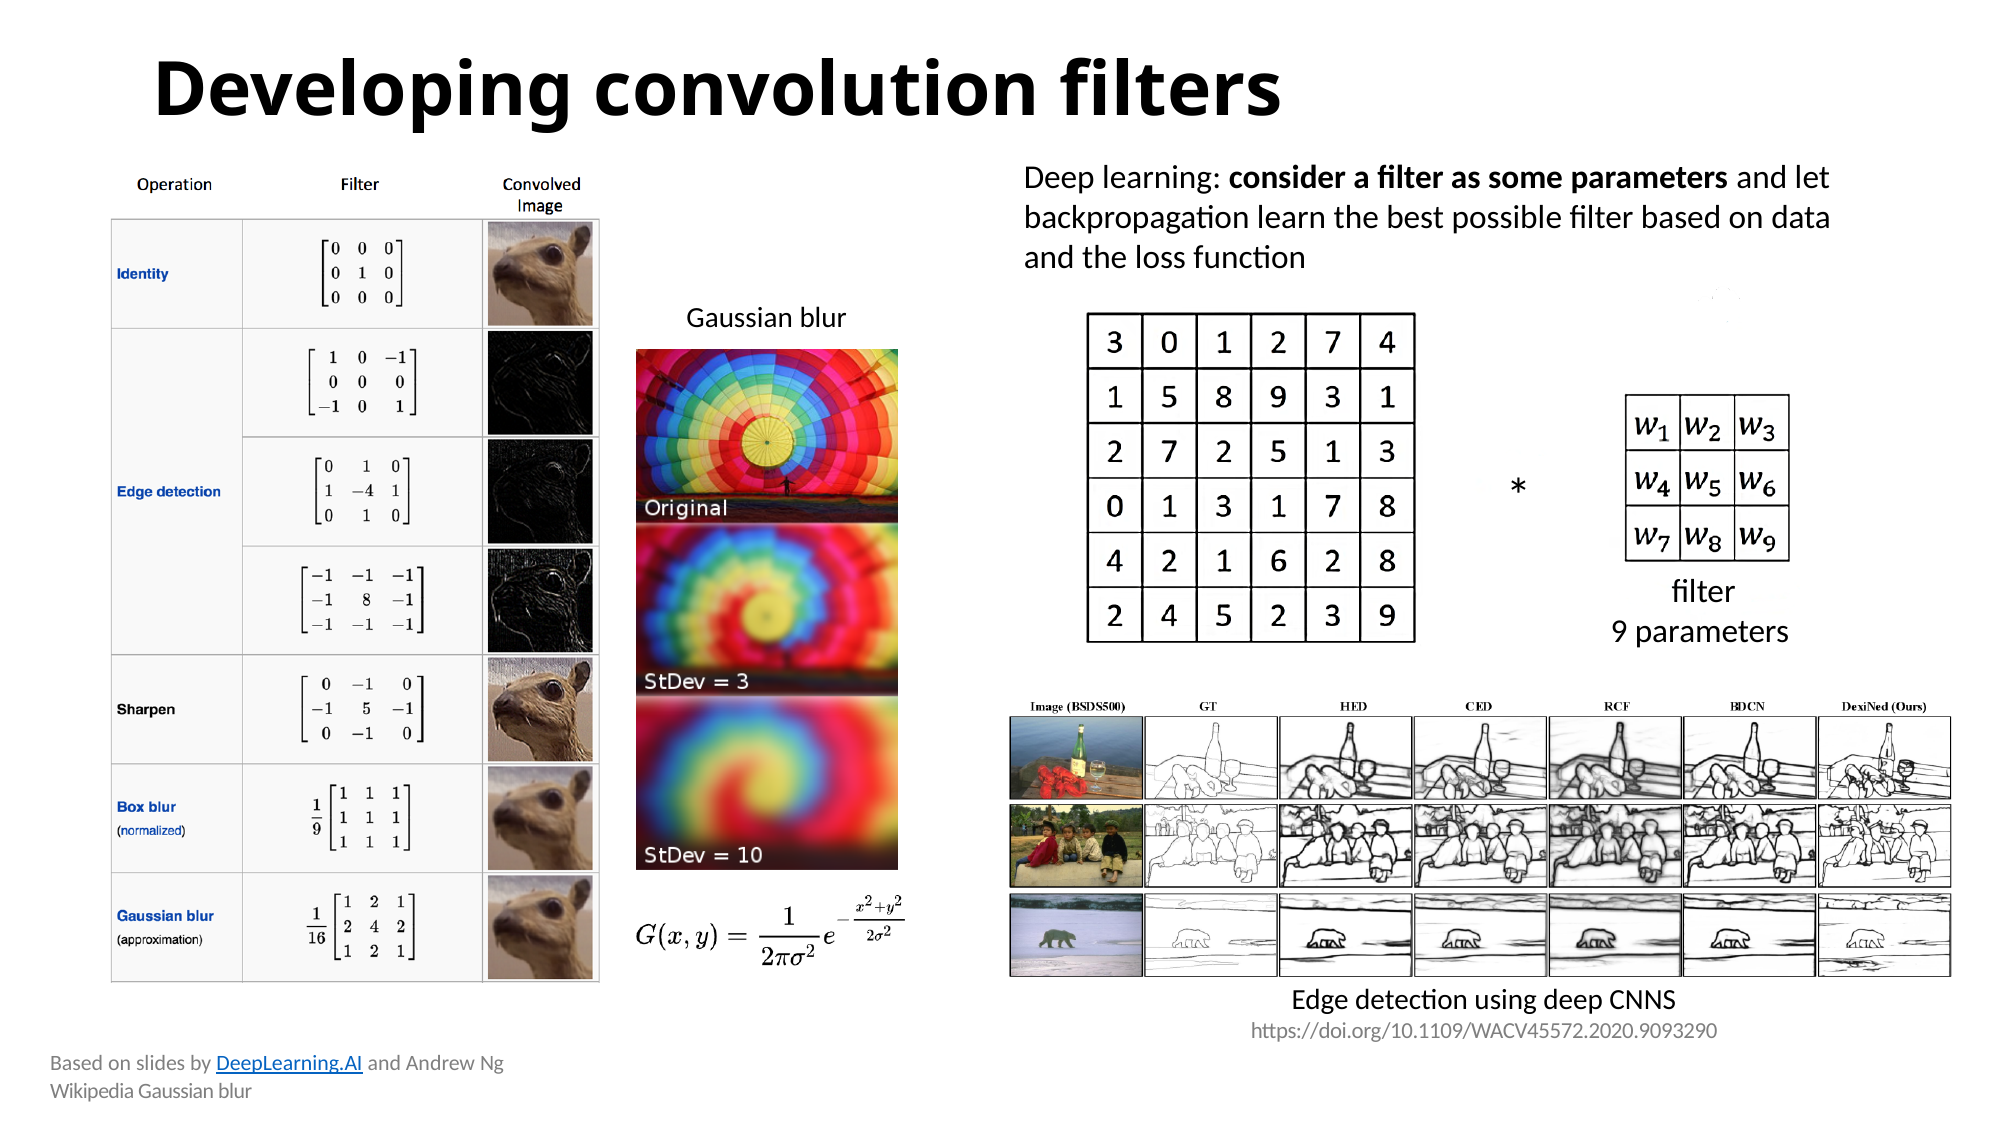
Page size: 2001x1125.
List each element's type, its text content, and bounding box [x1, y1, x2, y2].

picture [105, 167, 606, 989]
text_box Gaussian blur [647, 290, 886, 341]
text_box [1008, 147, 1952, 1089]
text_box Based on slides by DeepLearning.AI and Andrew Ng Wikipedia Gaussian blur [48, 1046, 544, 1104]
picture [611, 882, 933, 977]
picture [636, 349, 898, 871]
title Developing convolution filters [137, 34, 1863, 148]
